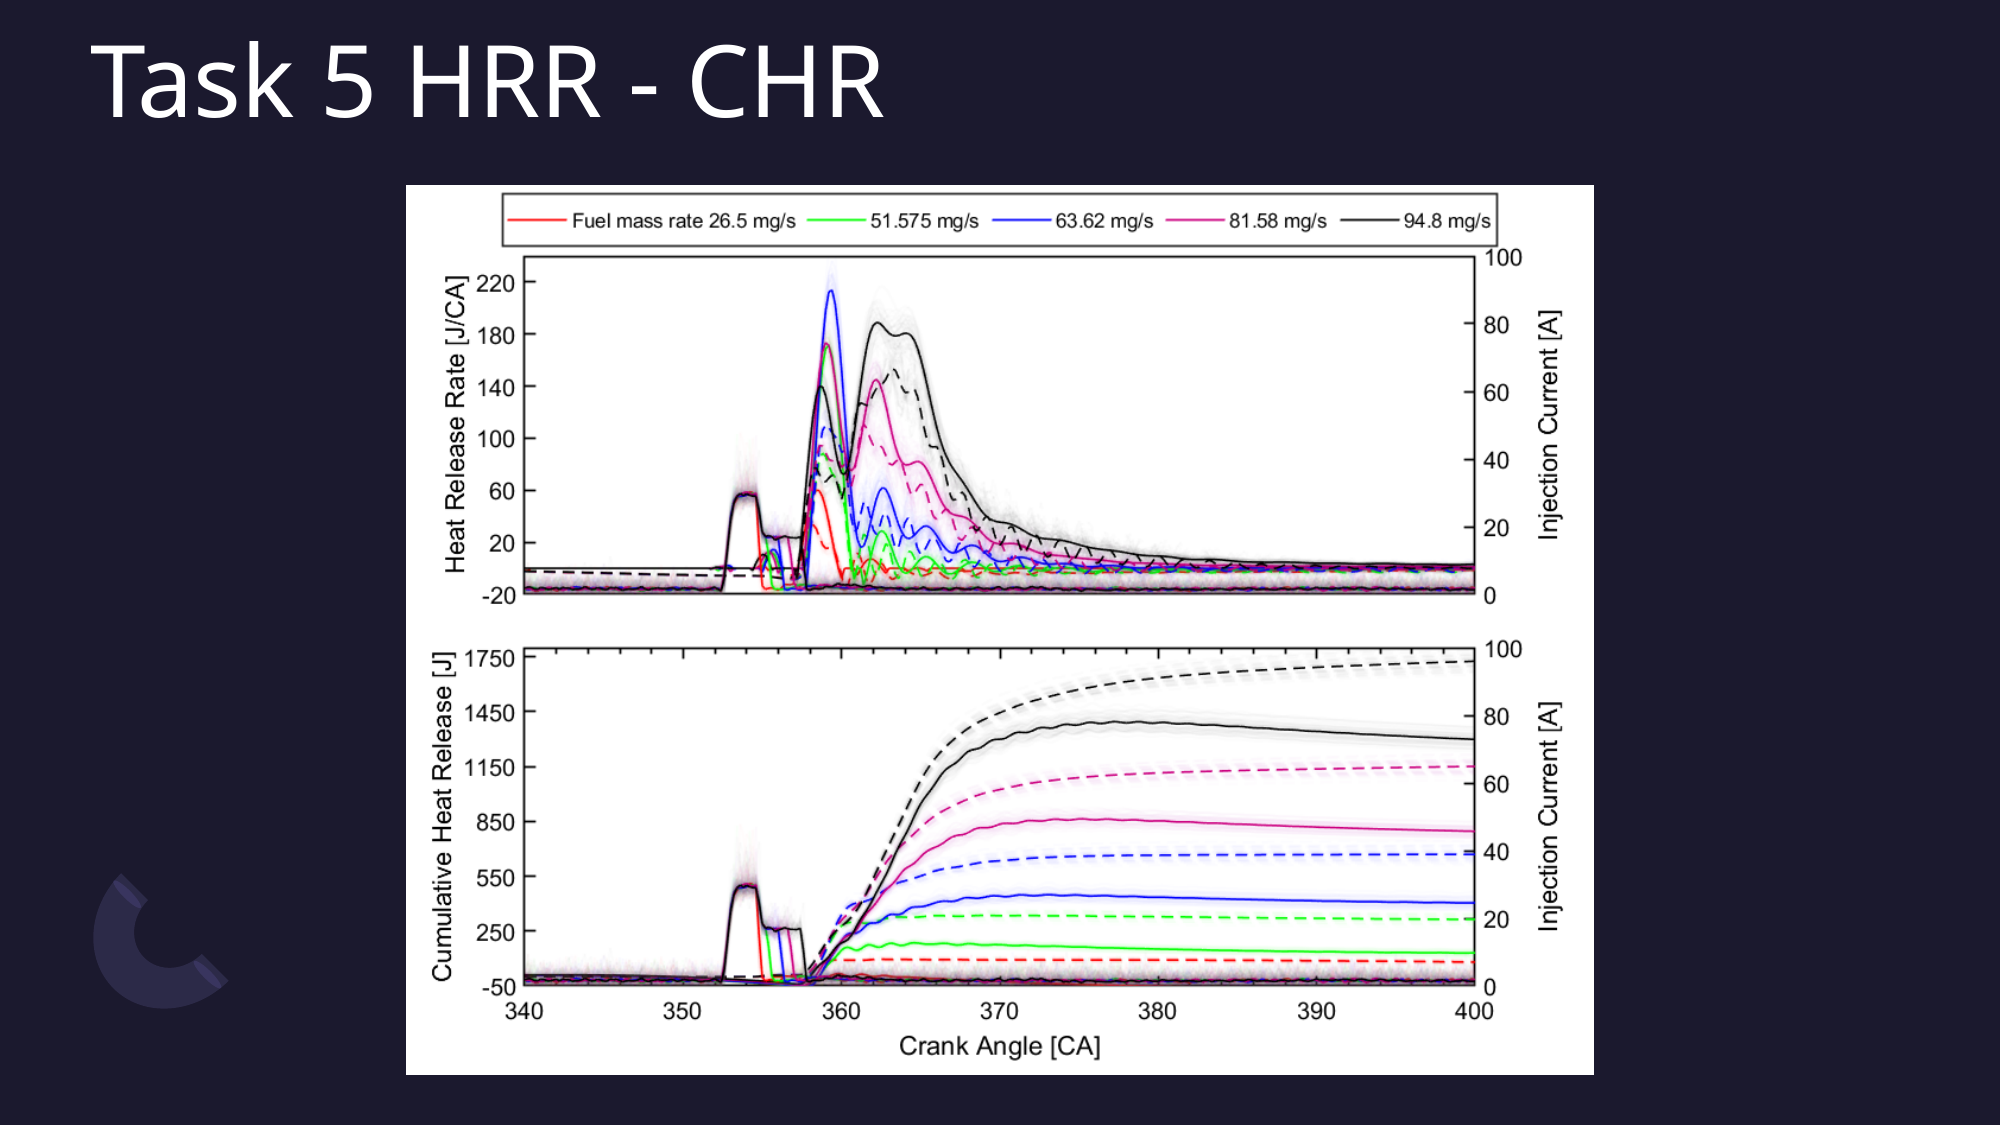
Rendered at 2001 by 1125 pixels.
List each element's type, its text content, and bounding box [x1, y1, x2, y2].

picture [406, 185, 1594, 1076]
title Task 5 HRR - CHR [90, 31, 1910, 186]
